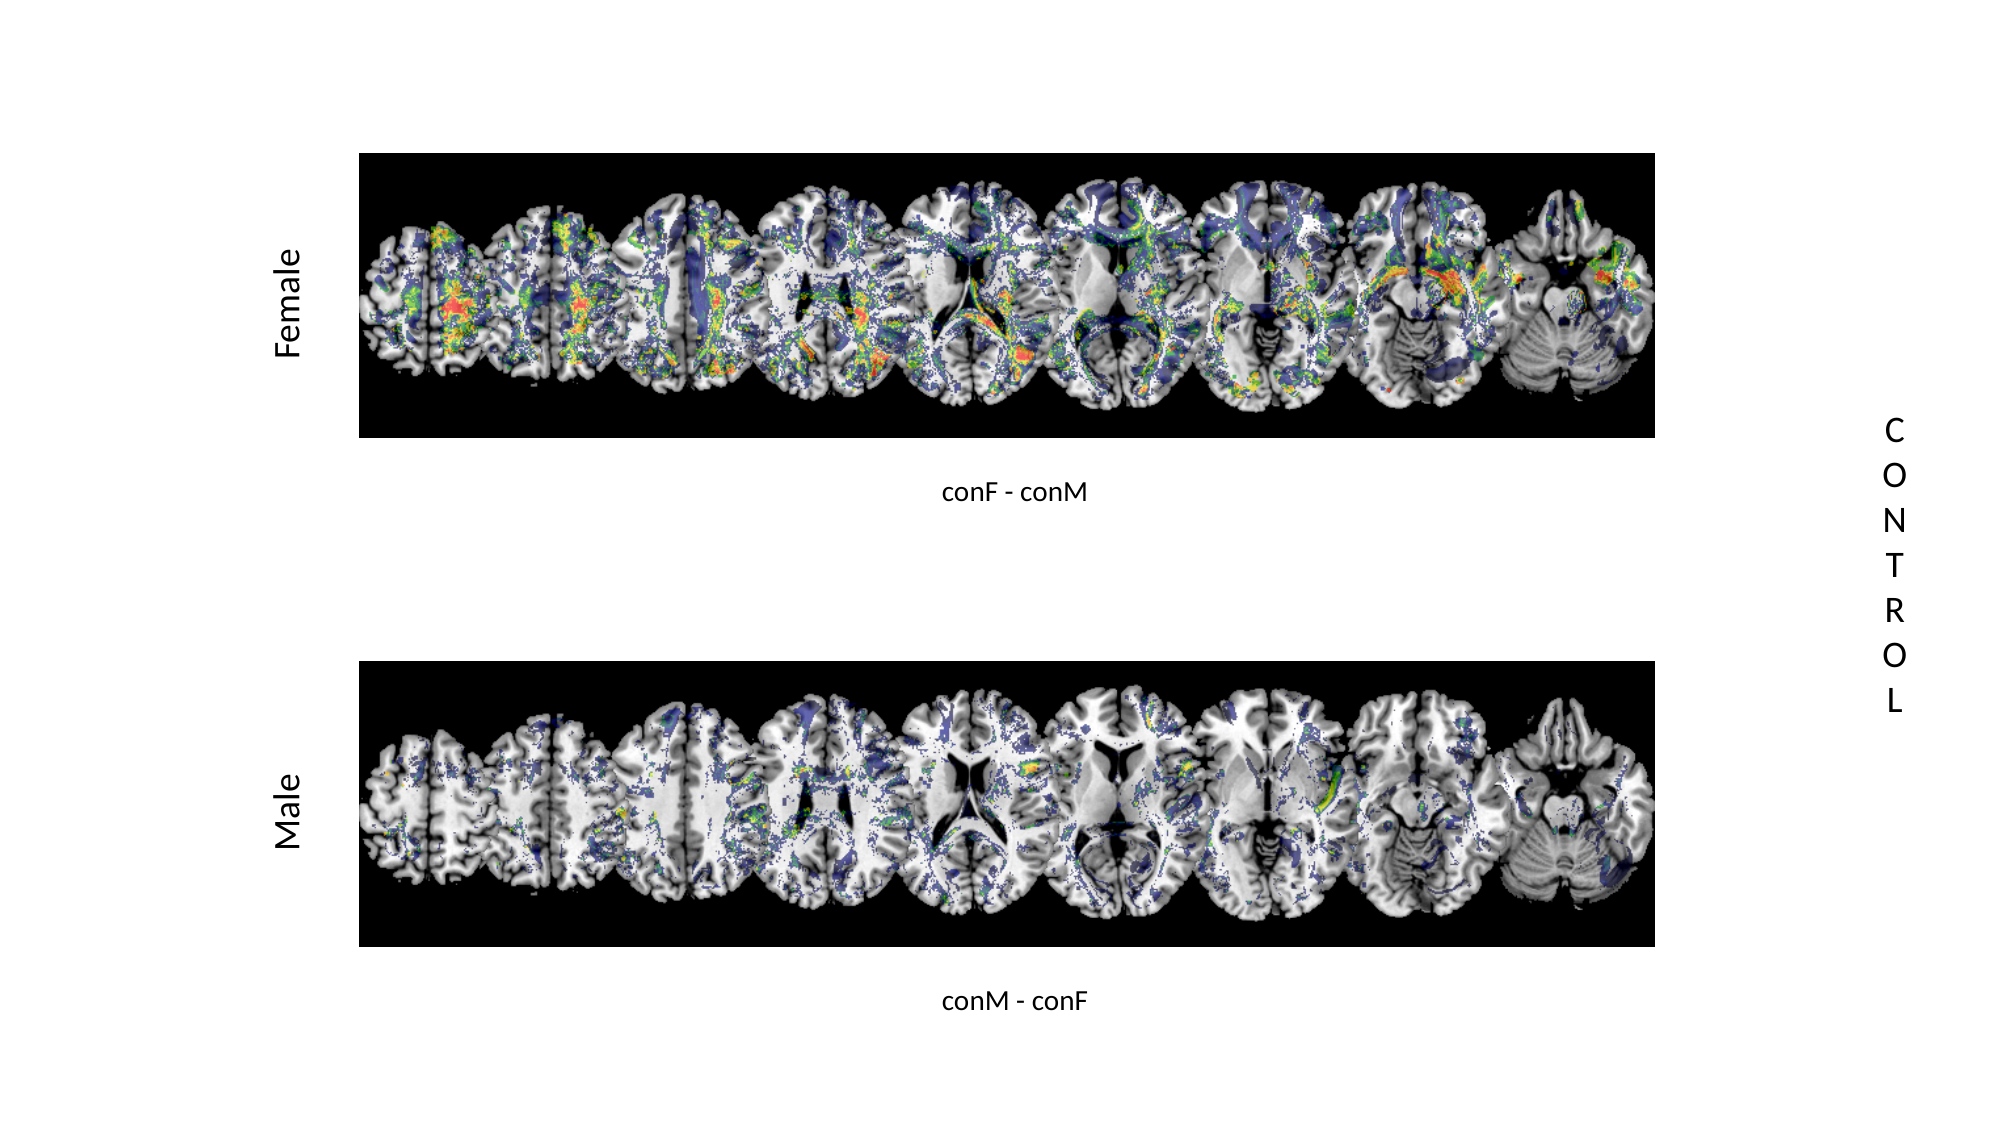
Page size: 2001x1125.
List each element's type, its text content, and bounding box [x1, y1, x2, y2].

picture [359, 661, 1655, 947]
text_box conF - conM [927, 465, 1132, 515]
text_box C O N T R O L [1867, 397, 1922, 727]
text_box Male [254, 759, 315, 867]
picture [359, 153, 1655, 439]
text_box conM - conF [927, 973, 1132, 1024]
text_box Female [254, 234, 315, 375]
